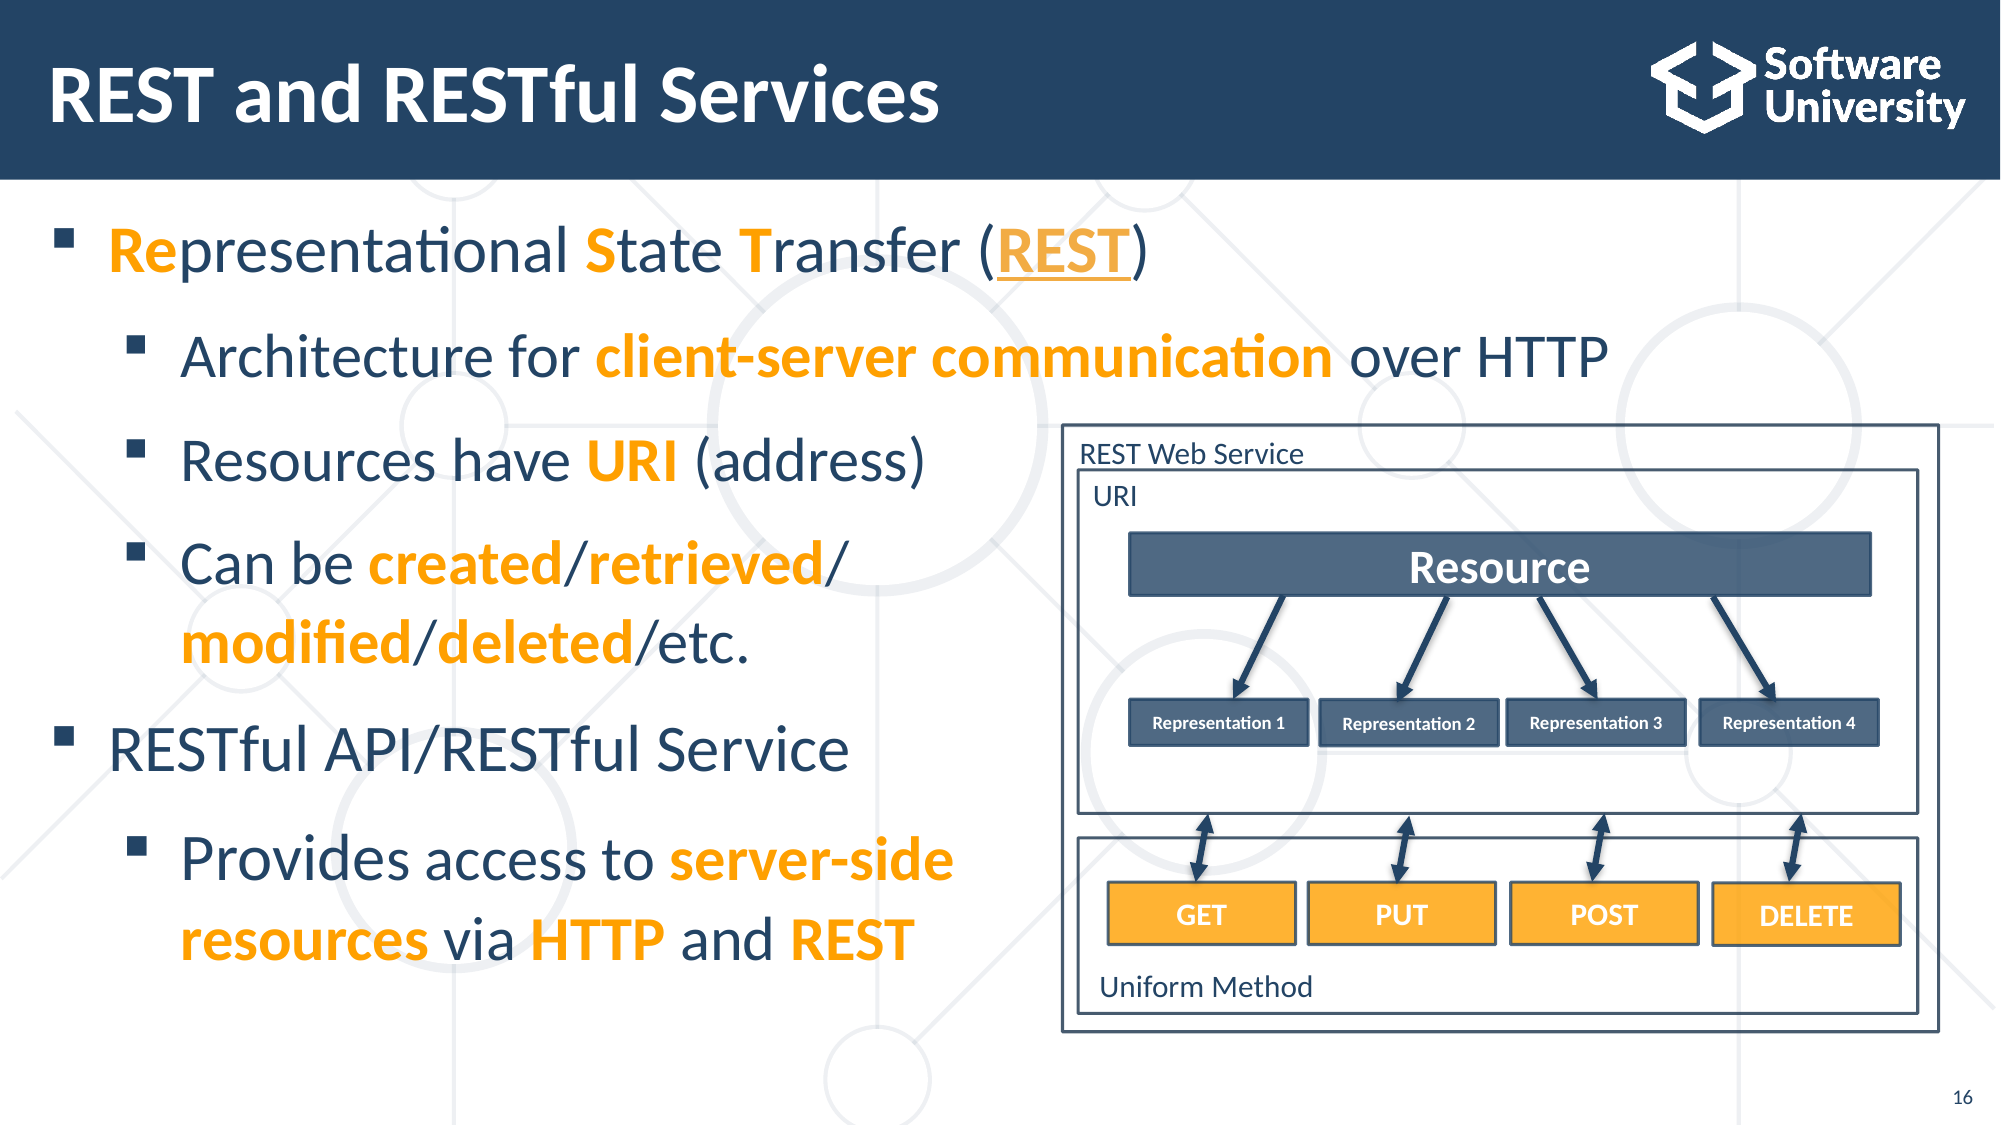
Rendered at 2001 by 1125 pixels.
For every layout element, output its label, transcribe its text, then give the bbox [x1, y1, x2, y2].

text_box Uniform Method [1084, 958, 1329, 1011]
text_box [1788, 812, 1802, 883]
text_box [1060, 423, 1941, 1034]
picture [1651, 41, 1966, 134]
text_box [1591, 812, 1605, 883]
slide_number 16 [1927, 1067, 1989, 1117]
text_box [1712, 596, 1777, 703]
title REST and RESTful Services [31, 16, 1625, 162]
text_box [1396, 815, 1410, 885]
text_box GET [1106, 880, 1298, 947]
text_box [1232, 595, 1284, 700]
text_box DELETE [1711, 881, 1902, 947]
text_box POST [1509, 880, 1700, 947]
text_box PUT [1306, 880, 1498, 947]
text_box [1195, 813, 1209, 883]
text_box [1076, 468, 1920, 816]
text_box URI [1077, 478, 1153, 521]
text_box REST Web Service [1064, 425, 1320, 478]
list Representational State Transfer (REST) Architecture for client-server communication over HTTP Resources have URI (address) Can be created/retrieved/ modified/deleted/etc. RESTful API/RESTful Service Provides access to server-side resources via HTTP and REST [31, 196, 1970, 1104]
text_box [1076, 836, 1920, 1015]
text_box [1538, 596, 1598, 700]
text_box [1396, 596, 1448, 703]
